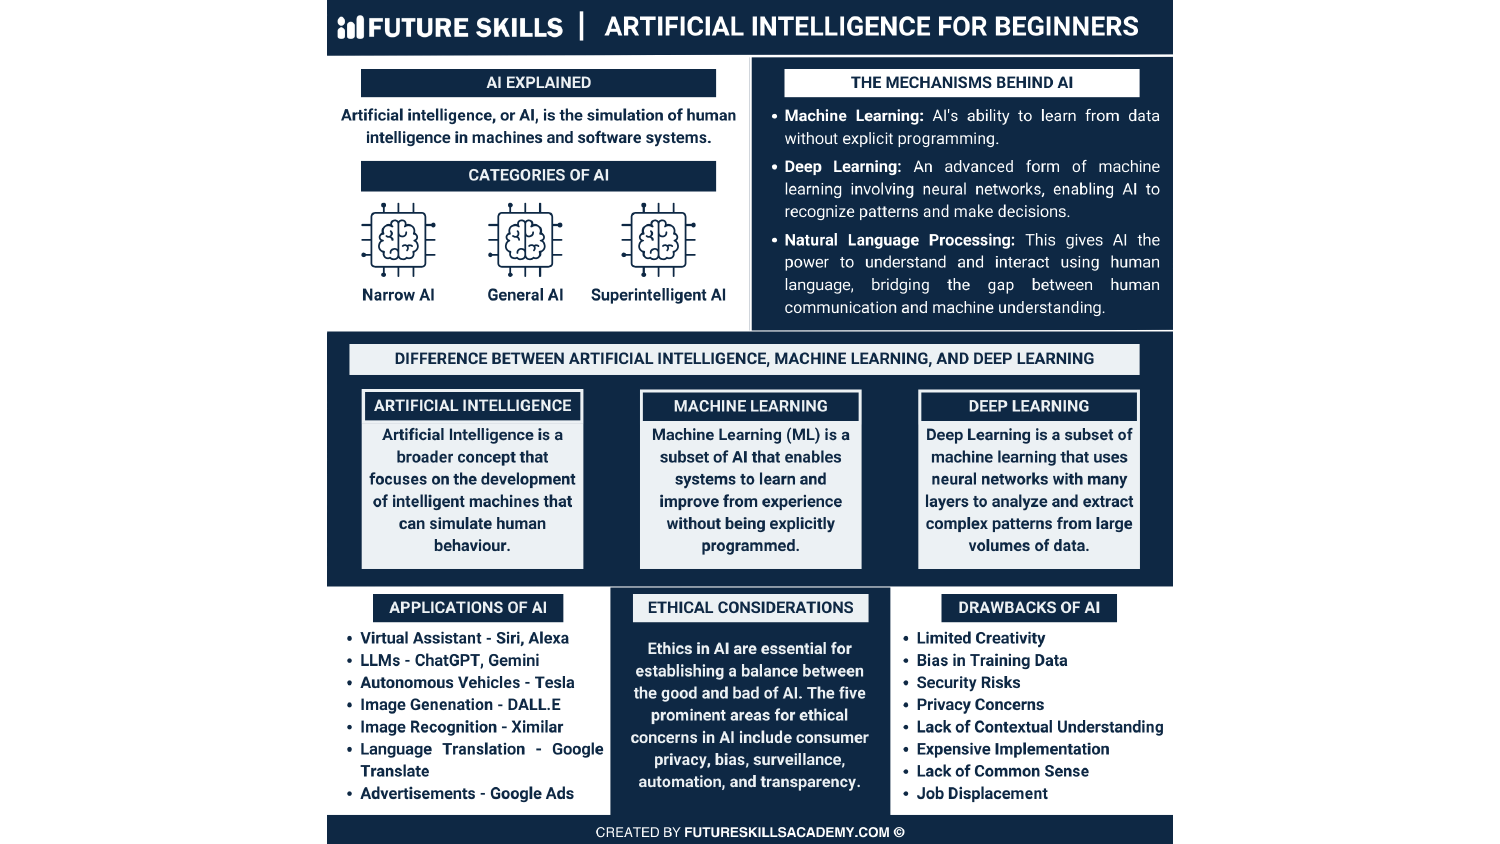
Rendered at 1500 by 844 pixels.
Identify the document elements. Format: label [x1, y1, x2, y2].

picture [327, 0, 1173, 844]
